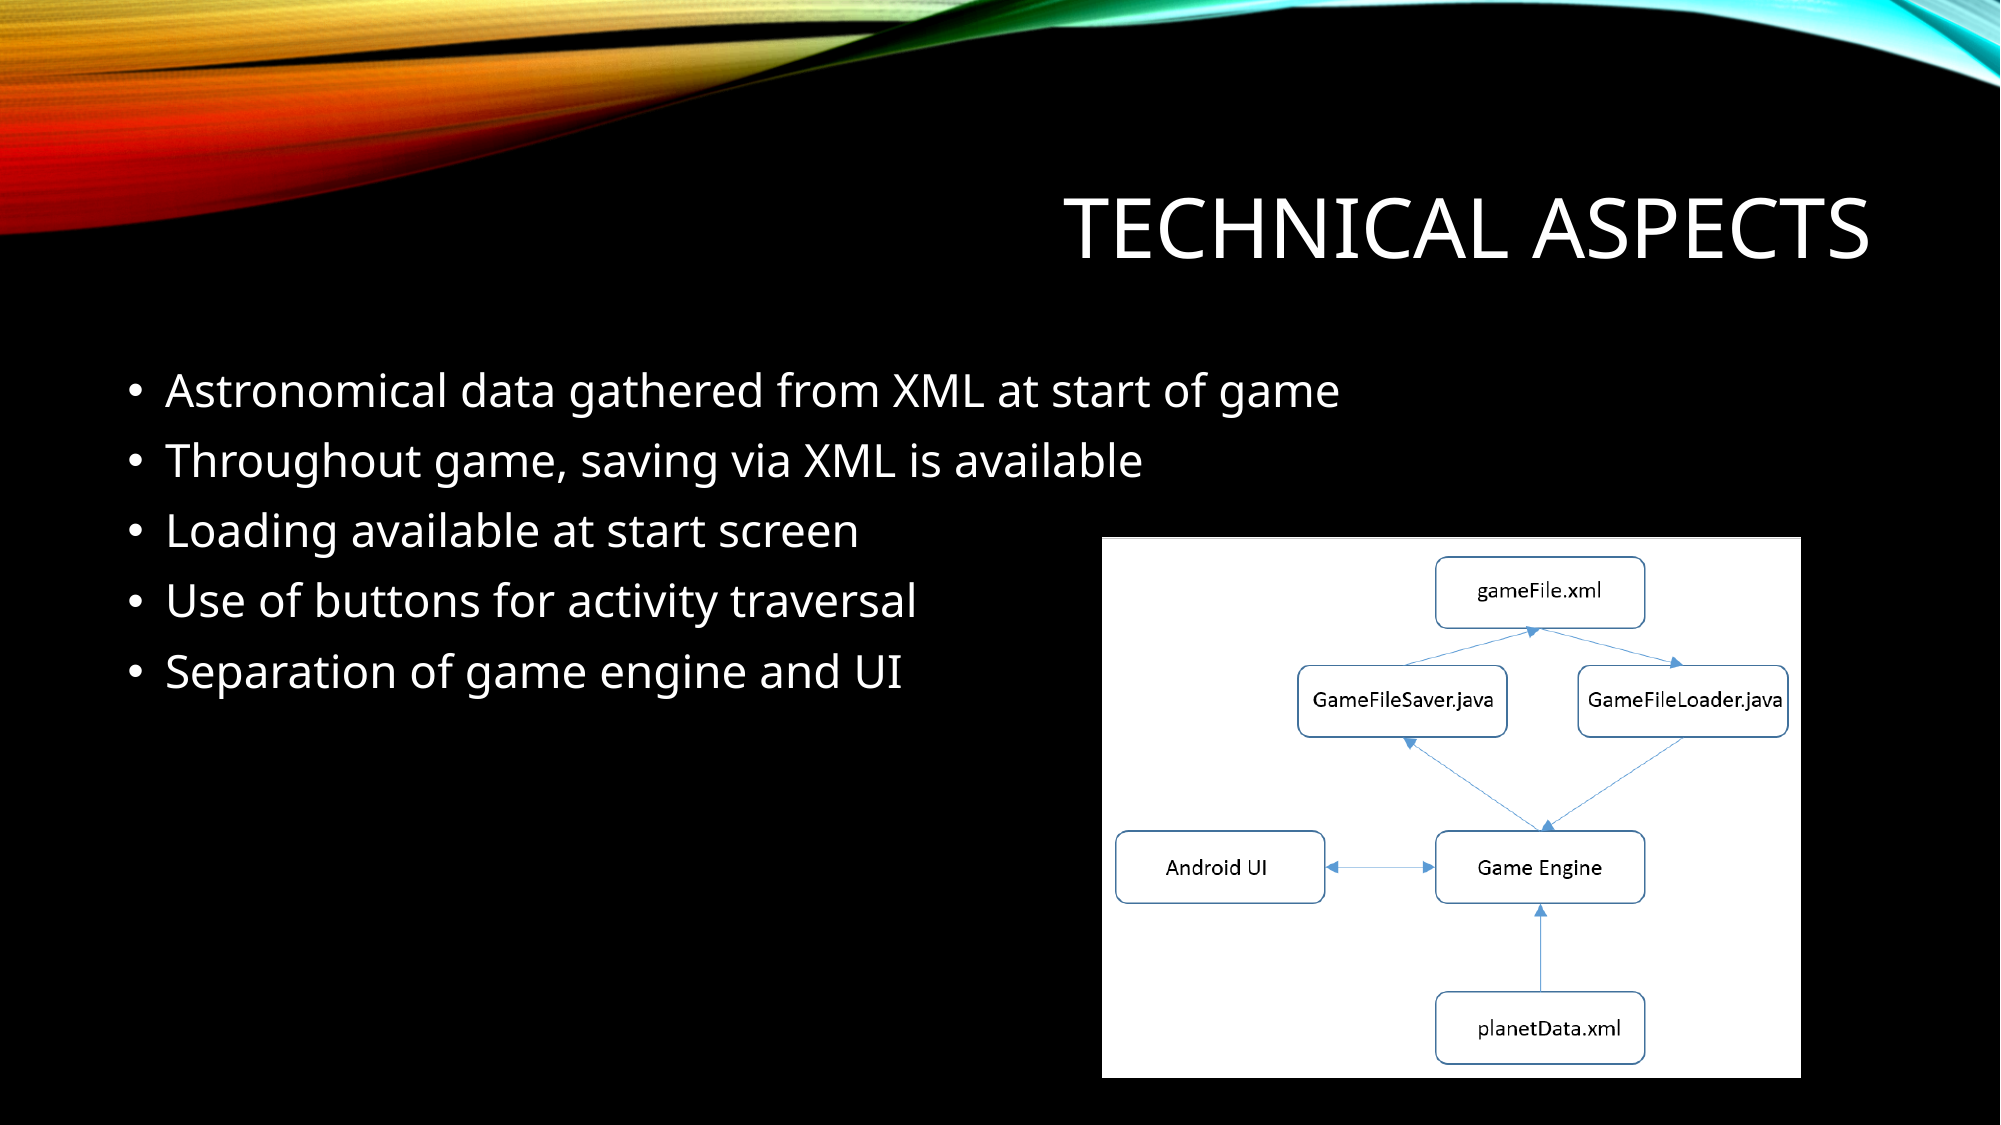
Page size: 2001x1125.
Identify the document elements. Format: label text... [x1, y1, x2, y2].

picture [0, 0, 2000, 237]
list Astronomical data gathered from XML at start of game Throughout game, saving via XML is available Loading available at start screen Use of buttons for activity traversal Separation of game engine and UI [112, 360, 1888, 1021]
picture [1101, 536, 1802, 1078]
title Technical aspects [474, 125, 1888, 338]
